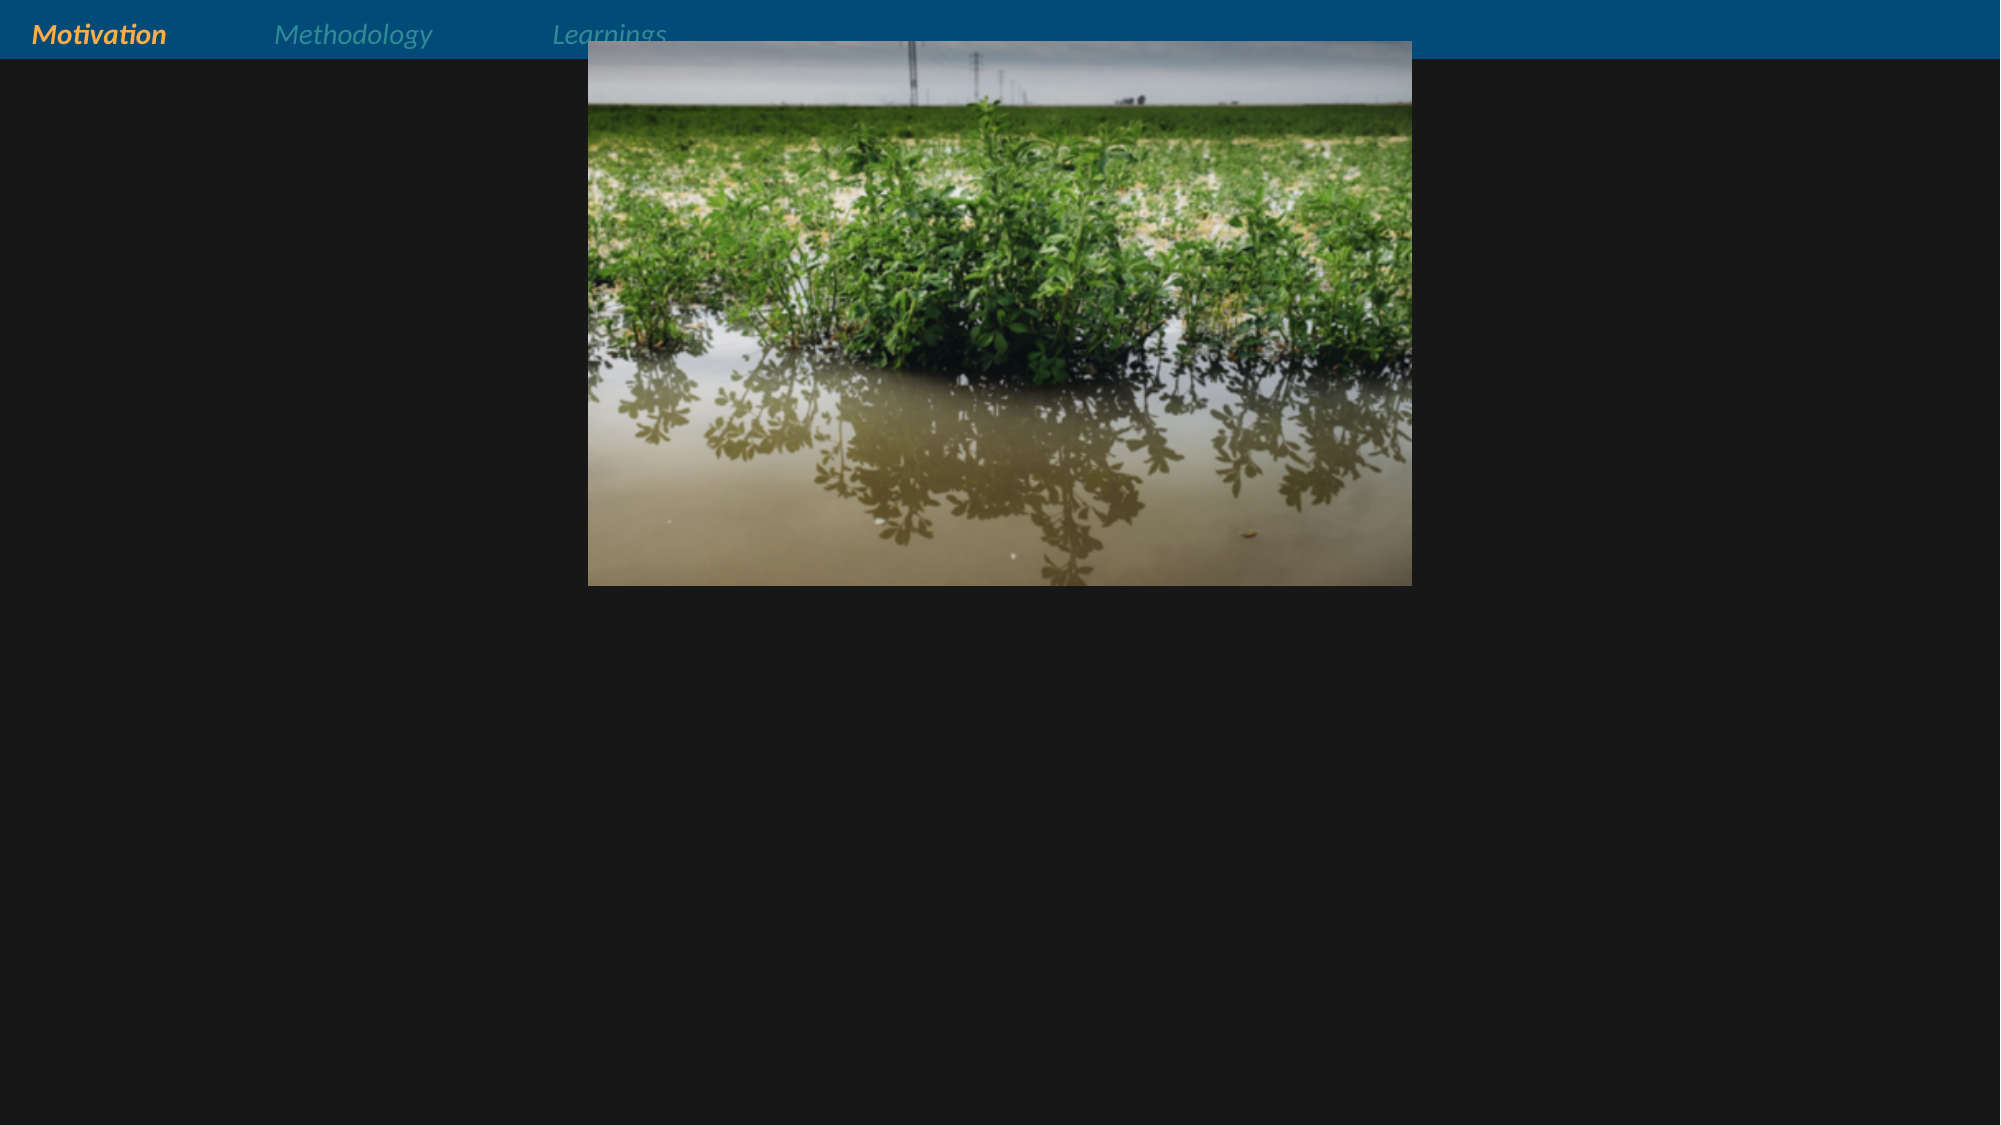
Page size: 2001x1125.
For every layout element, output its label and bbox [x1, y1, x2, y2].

text_box [0, 0, 2000, 59]
picture [588, 41, 1412, 586]
